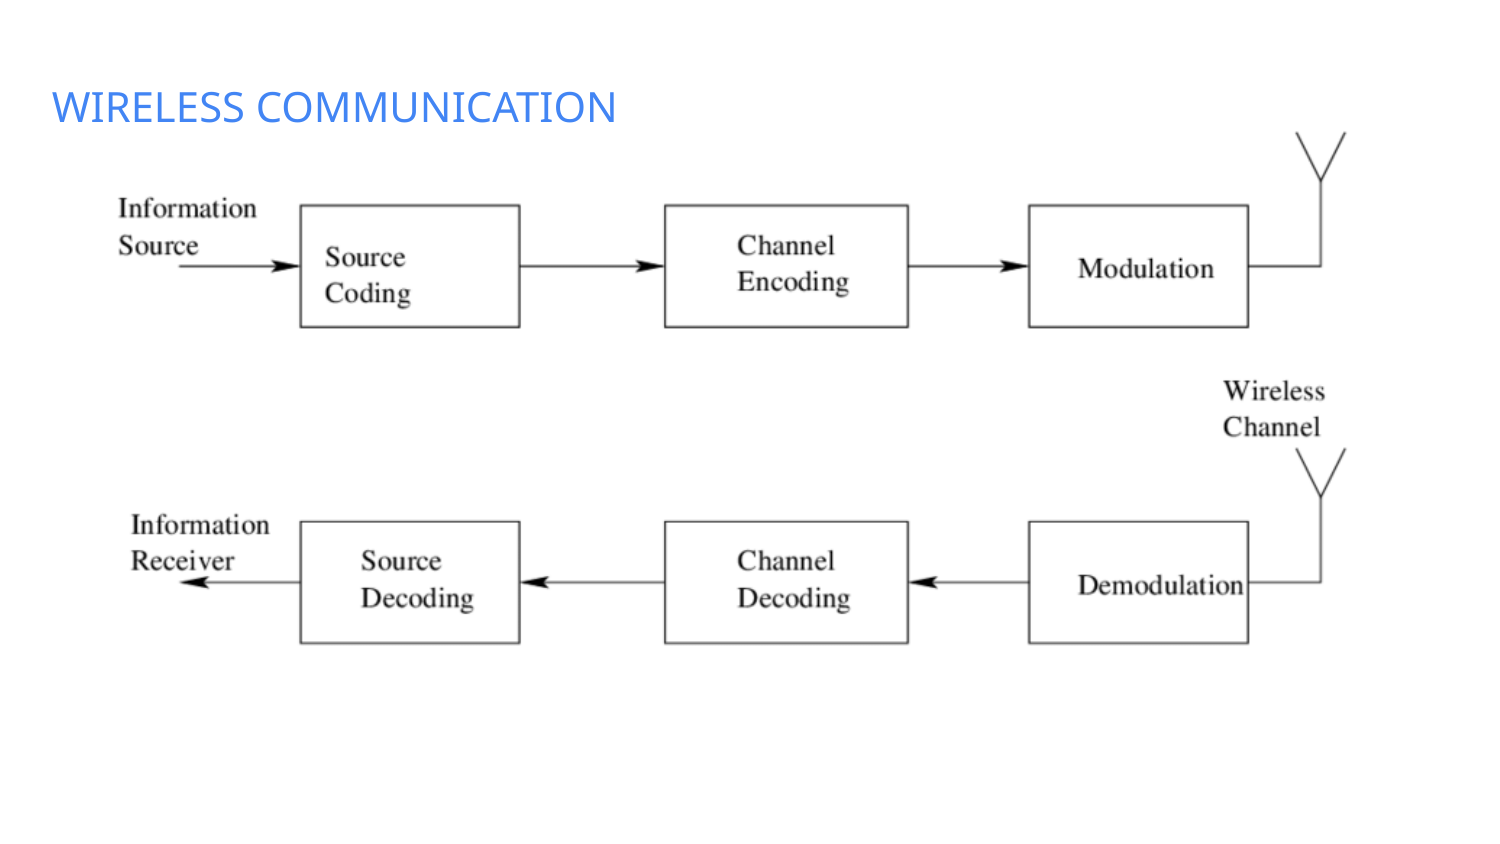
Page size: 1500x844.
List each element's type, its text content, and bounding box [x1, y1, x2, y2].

picture [116, 130, 1348, 646]
text_box WIRELESS COMMUNICATION [36, 65, 926, 146]
